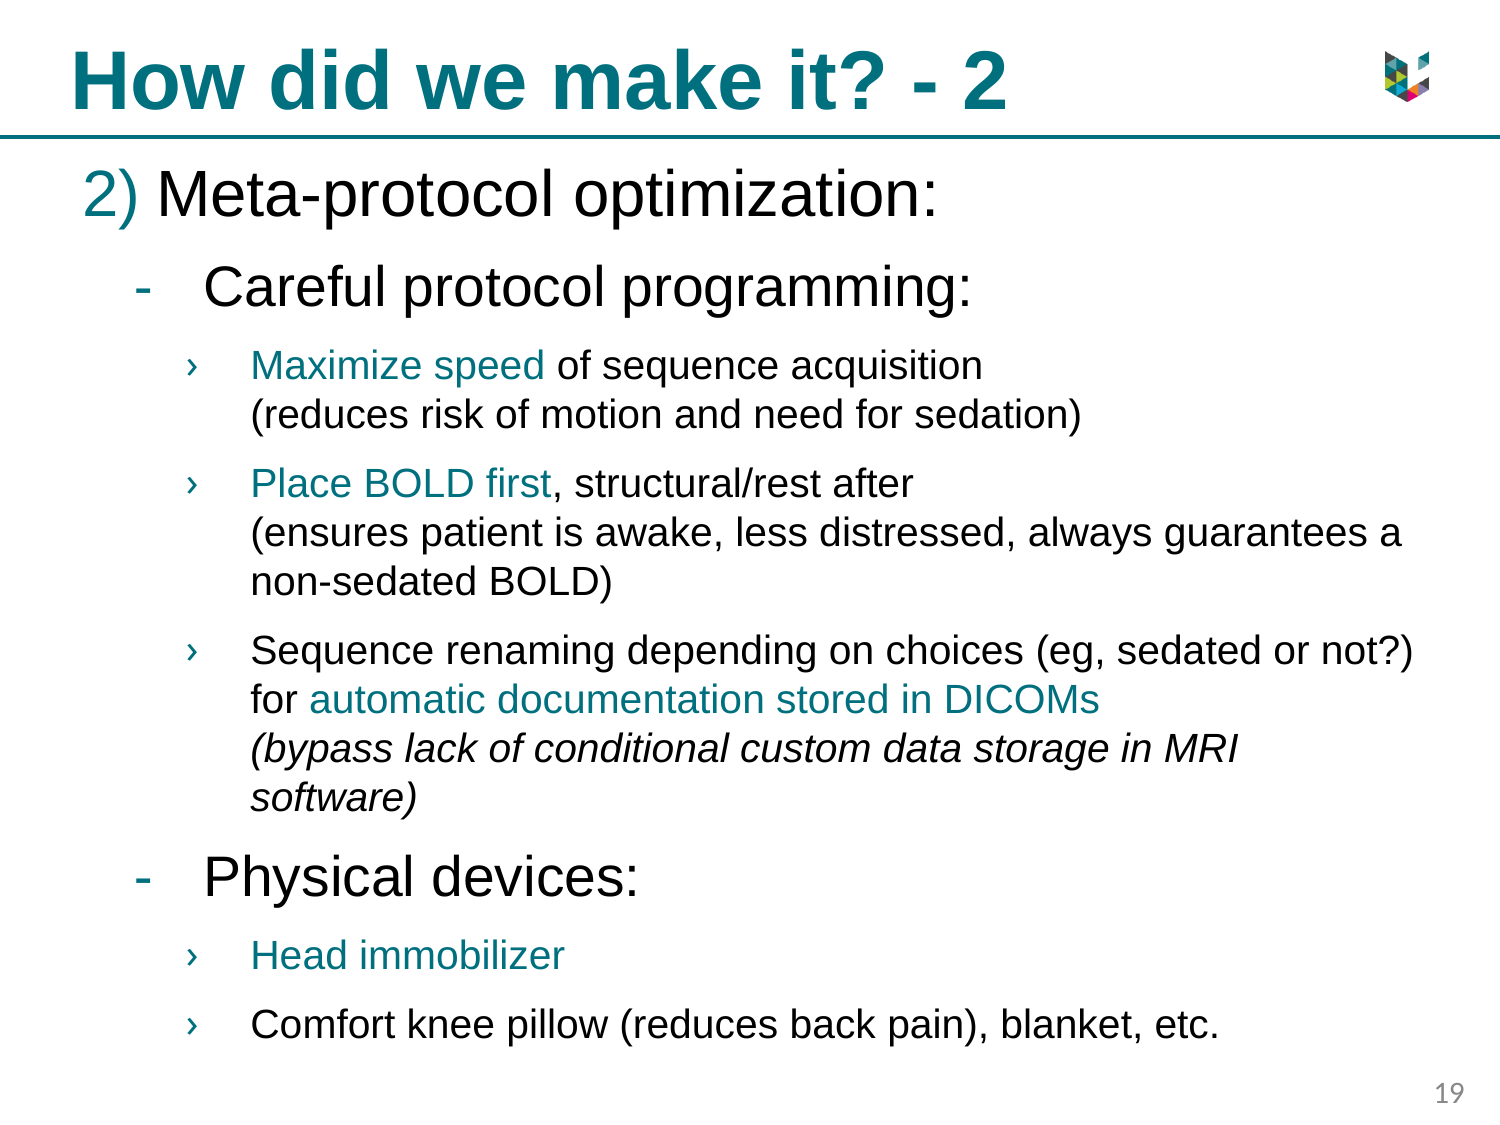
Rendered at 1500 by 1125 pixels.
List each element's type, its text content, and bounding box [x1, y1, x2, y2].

list Meta-protocol optimization: Careful protocol programming: Maximize speed of sequence acquisition (reduces risk of motion and need for sedation) Place BOLD first, structural/rest after (ensures patient is awake, less distressed, always guarantees a non-sedated BOLD) Sequence renaming depending on choices (eg, sedated or not?) for automatic documentation stored in DICOMs (bypass lack of conditional custom data storage in MRI software) Physical devices: Head immobilizer Comfort knee pillow (reduces back pain), blanket, etc. [74, 143, 1426, 1060]
picture [1385, 51, 1429, 102]
title How did we make it? - 2 [62, 29, 1317, 124]
